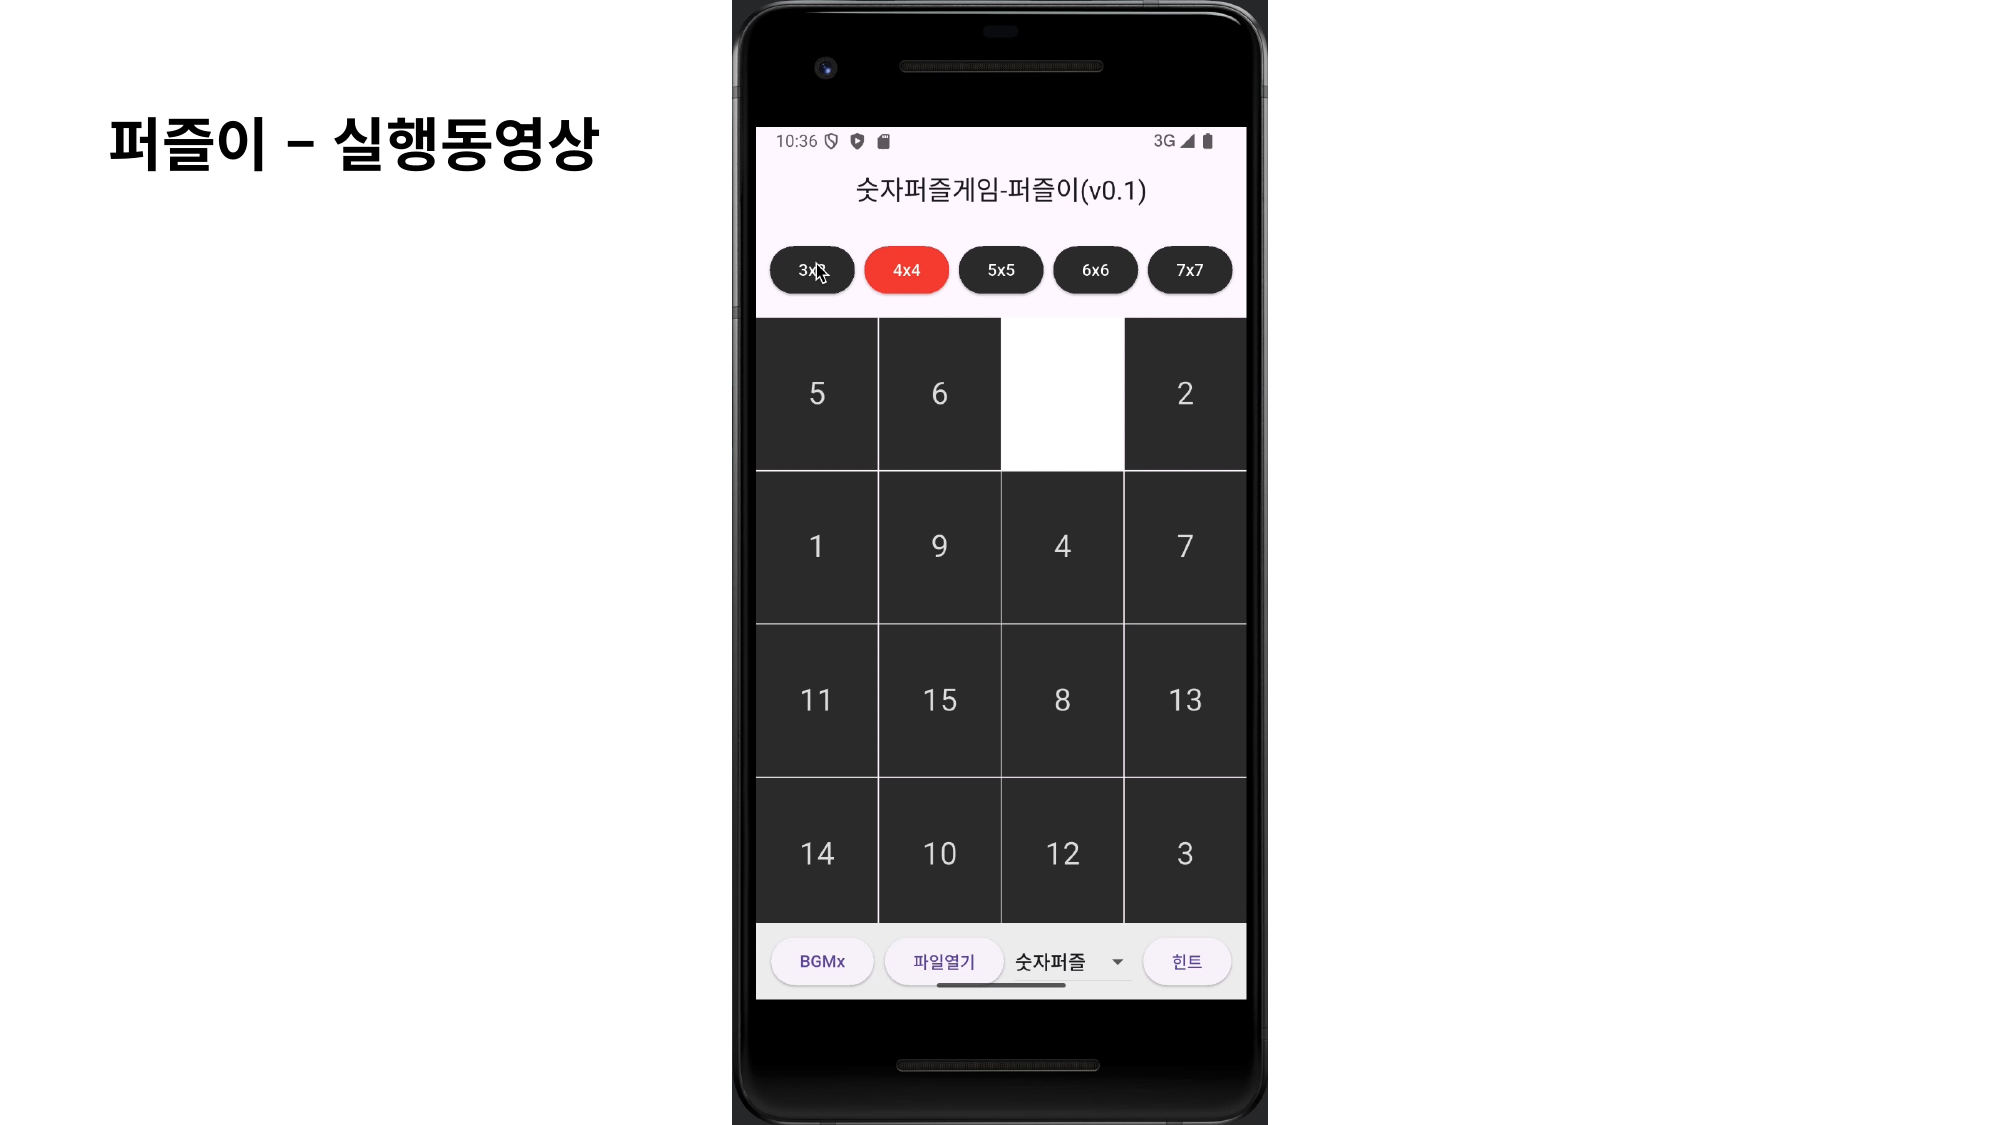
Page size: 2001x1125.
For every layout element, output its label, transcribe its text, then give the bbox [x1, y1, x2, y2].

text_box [731, 0, 1269, 1125]
text_box 퍼즐이 – 실행동영상 [94, 100, 616, 186]
